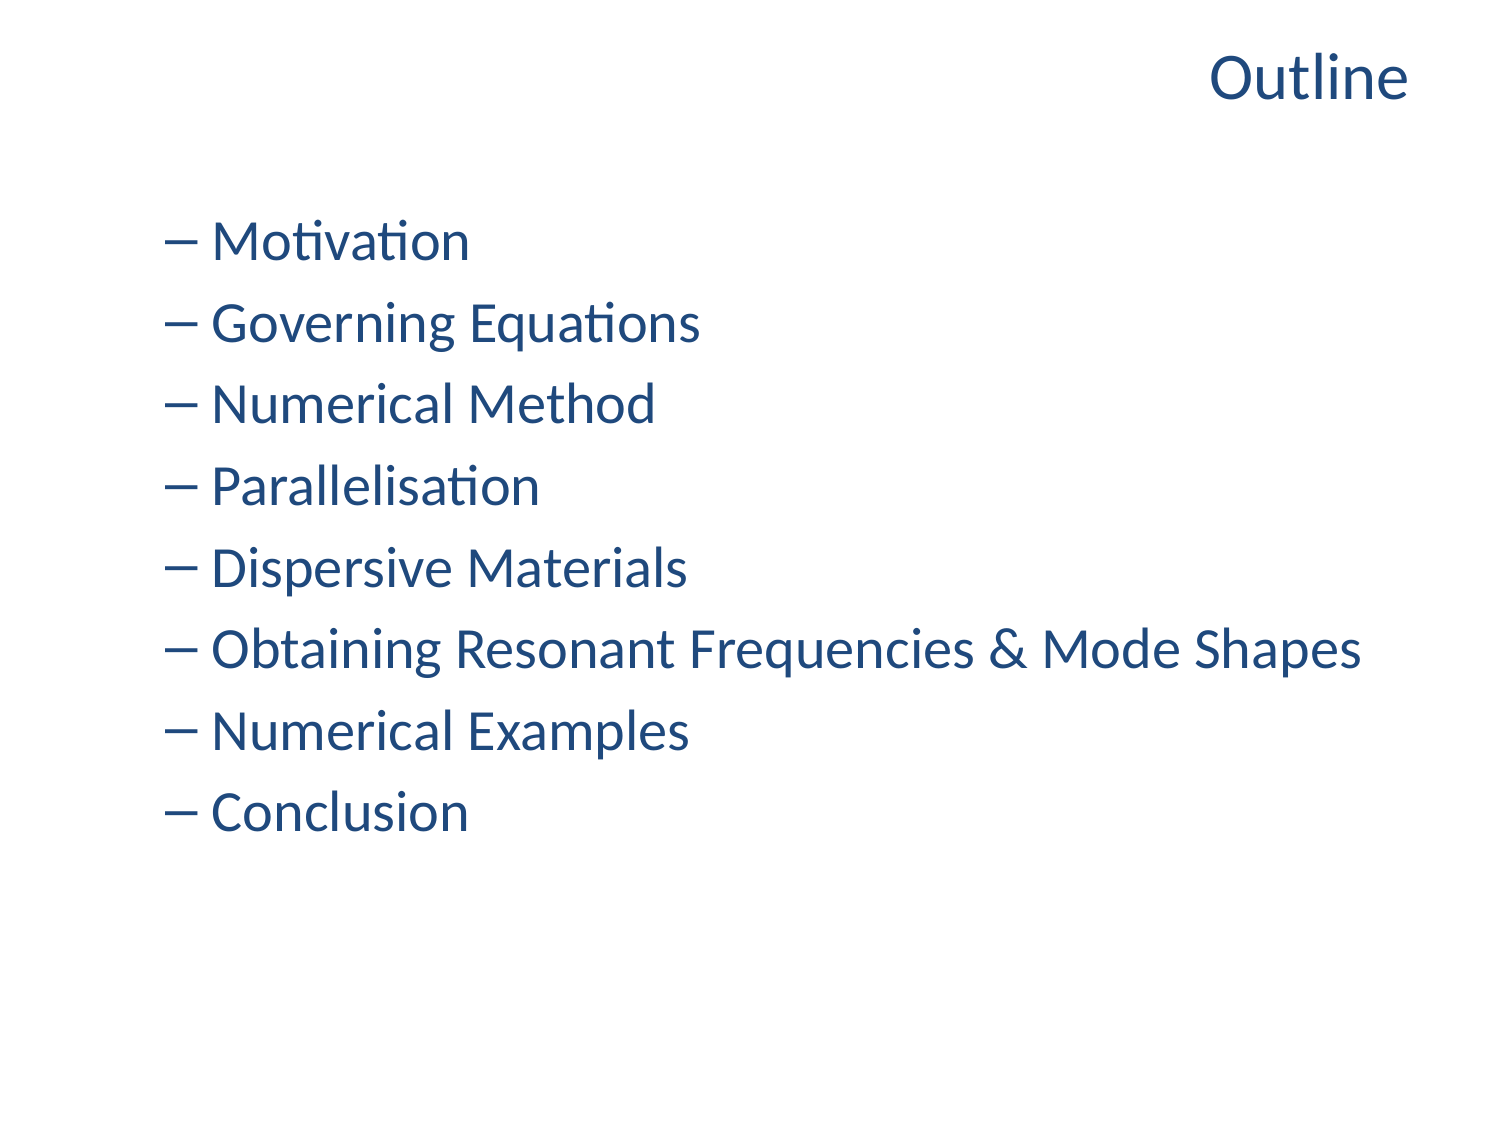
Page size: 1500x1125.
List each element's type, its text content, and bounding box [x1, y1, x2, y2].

list Motivation Governing Equations Numerical Method Parallelisation Dispersive Materials Obtaining Resonant Frequencies & Mode Shapes Numerical Examples Conclusion [75, 195, 1425, 1063]
title Outline [225, 45, 1425, 100]
